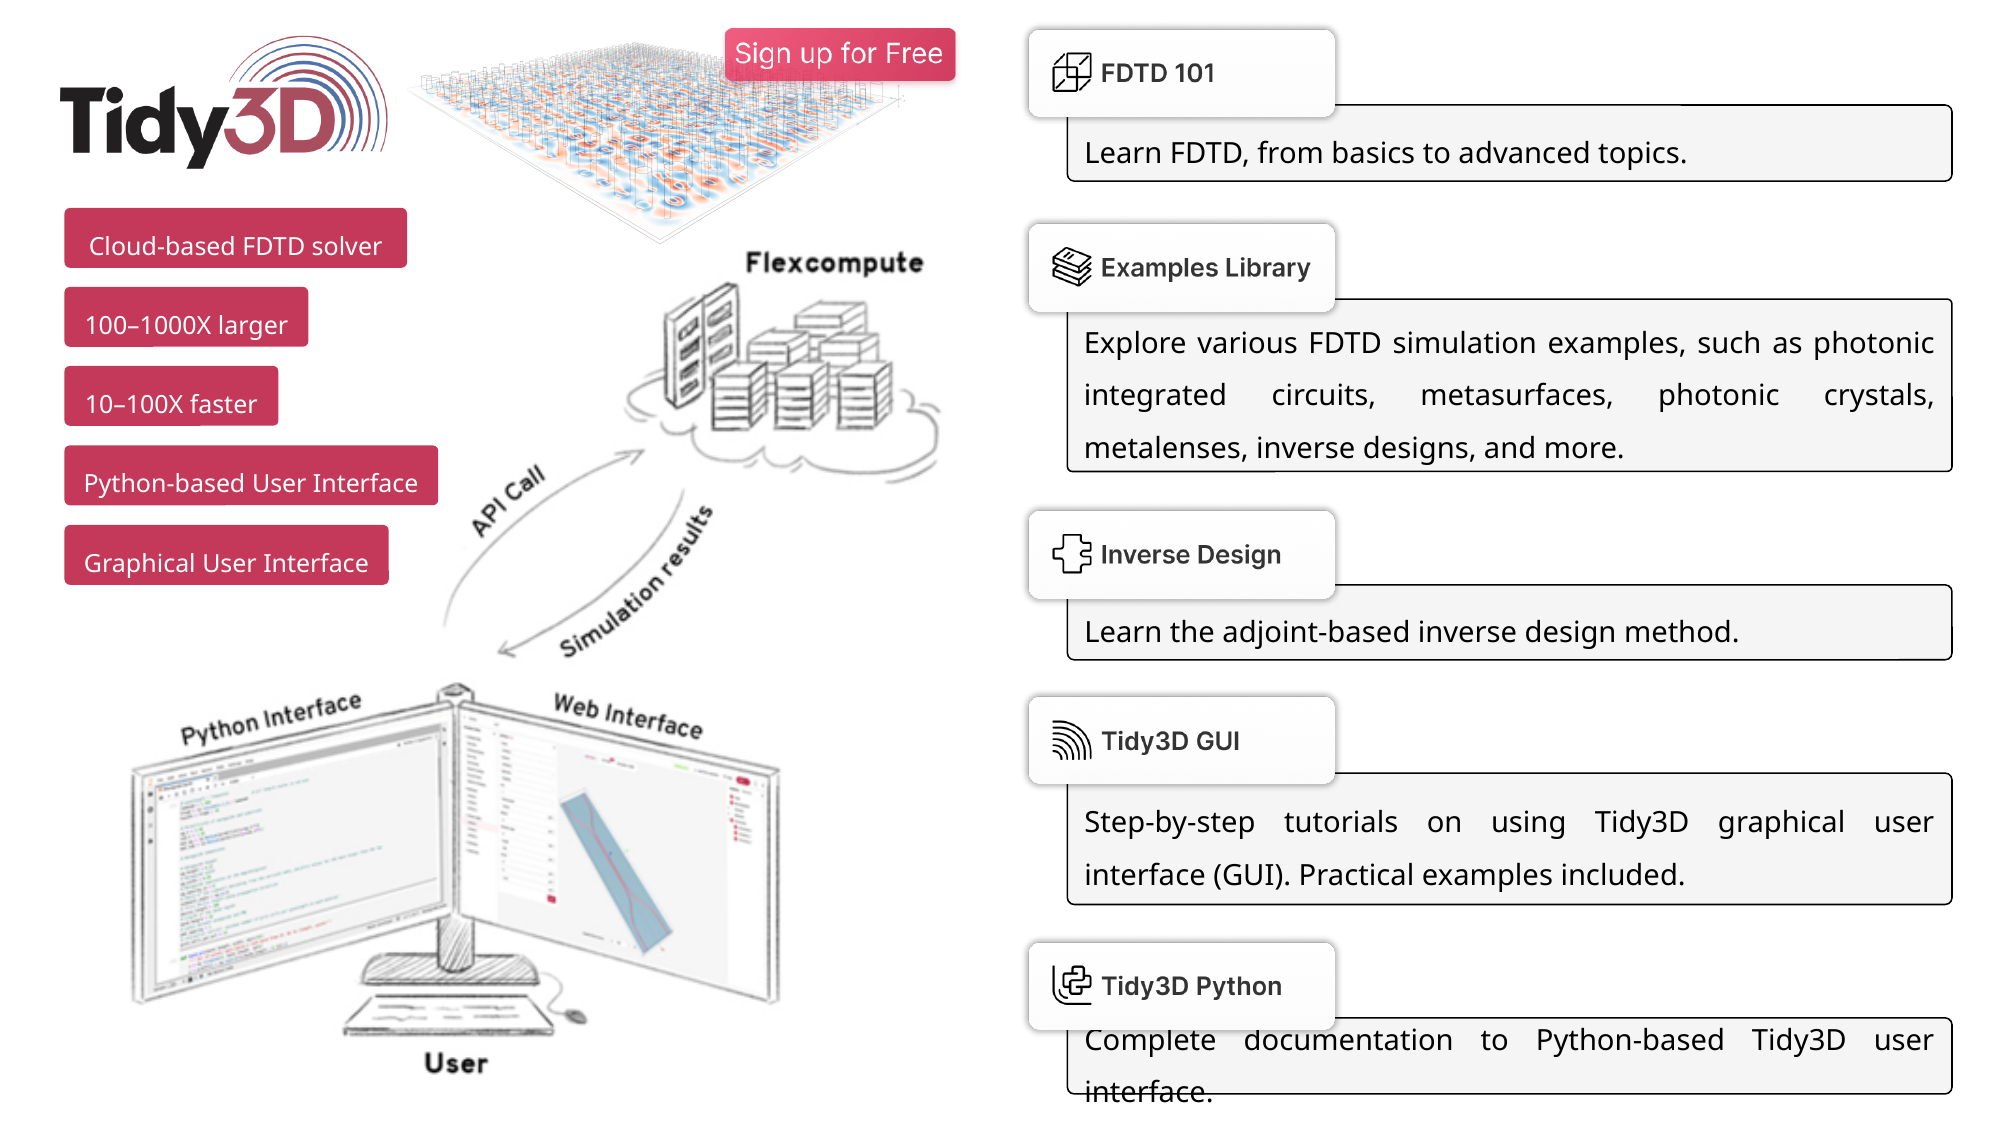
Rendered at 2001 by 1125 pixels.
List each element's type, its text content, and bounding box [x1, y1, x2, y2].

text_box Graphical User Interface [64, 524, 106, 585]
picture [50, 30, 403, 174]
text_box Complete documentation to Python-based Tidy3D user interface. [1067, 1017, 1953, 1094]
text_box Explore various FDTD simulation examples, such as photonic integrated circuits, metasurfaces, photonic crystals, metalenses, inverse designs, and more. [1067, 299, 1953, 472]
text_box Step-by-step tutorials on using Tidy3D graphical user interface (GUI). Practical examples included. [1067, 773, 1953, 905]
picture [111, 24, 962, 1101]
text_box 10–100X faster [64, 365, 106, 426]
text_box Learn the adjoint-based inverse design method. [1067, 584, 1953, 660]
picture [1019, 687, 1345, 794]
text_box Cloud-based FDTD solver [64, 207, 401, 268]
text_box Learn FDTD, from basics to advanced topics. [1067, 104, 1953, 182]
text_box Python-based User Interface [64, 445, 106, 506]
text_box 100–1000X larger [64, 286, 106, 347]
picture [1019, 501, 1345, 608]
picture [1019, 20, 1345, 127]
picture [1019, 933, 1345, 1040]
picture [1019, 214, 1345, 321]
